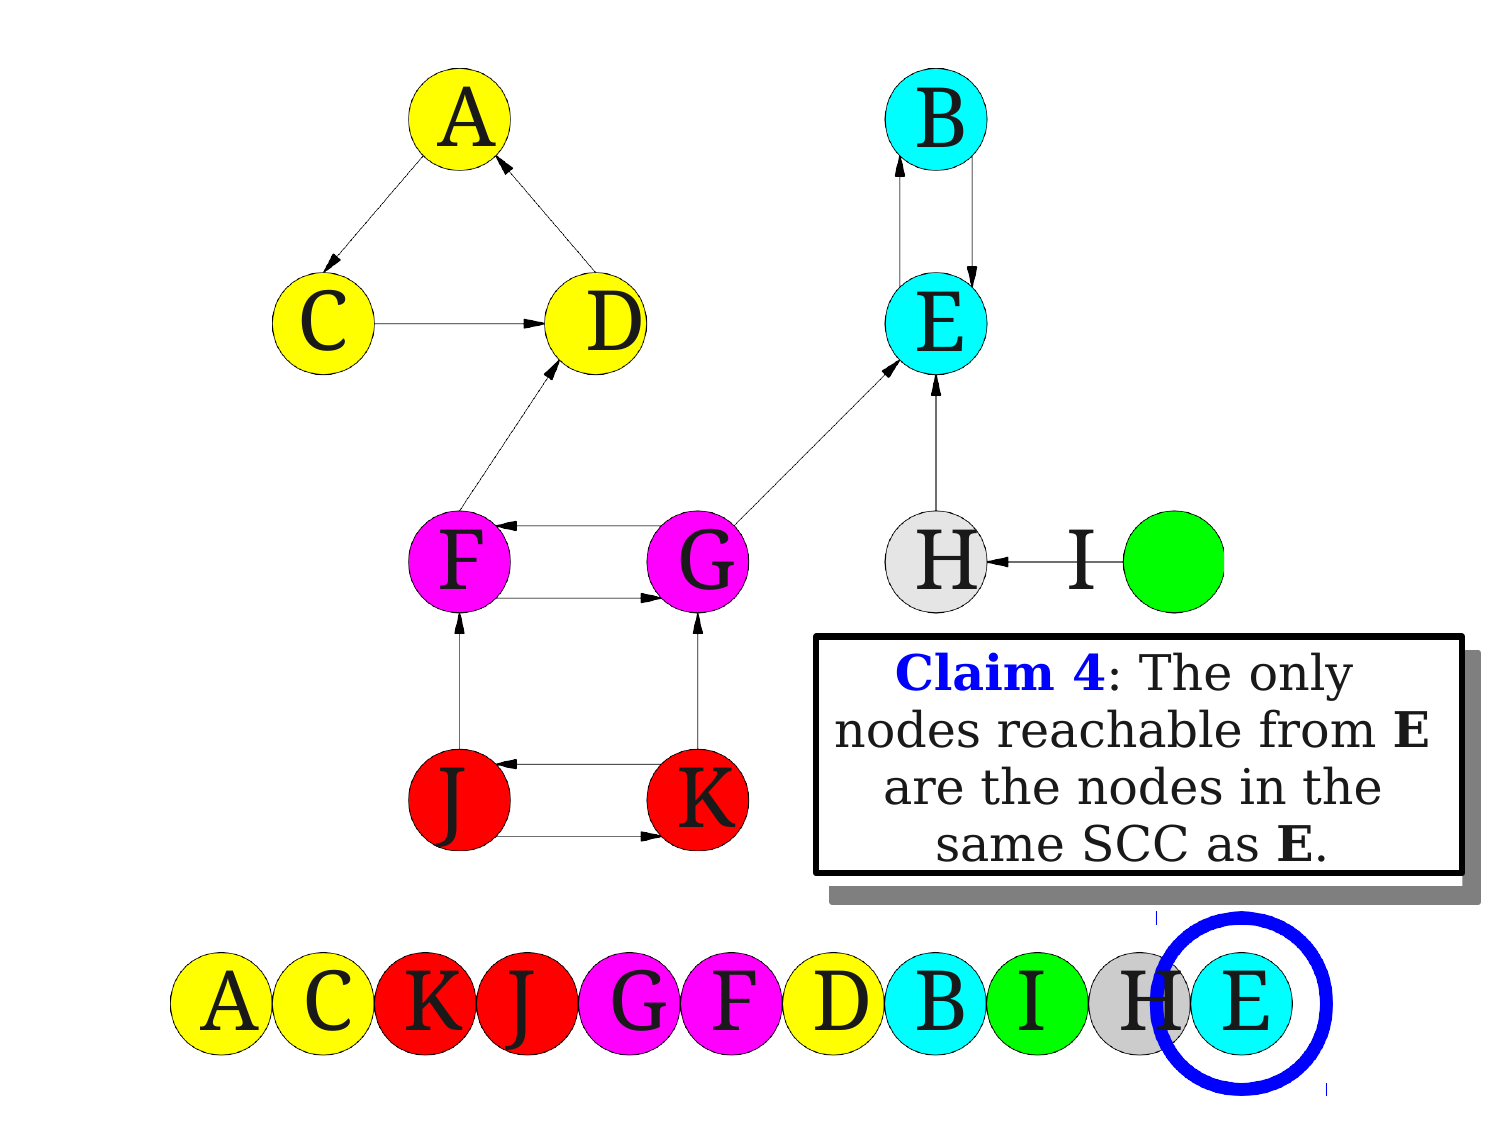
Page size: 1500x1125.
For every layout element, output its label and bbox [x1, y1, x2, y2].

text_box [170, 911, 1333, 1096]
text_box [272, 62, 1479, 903]
